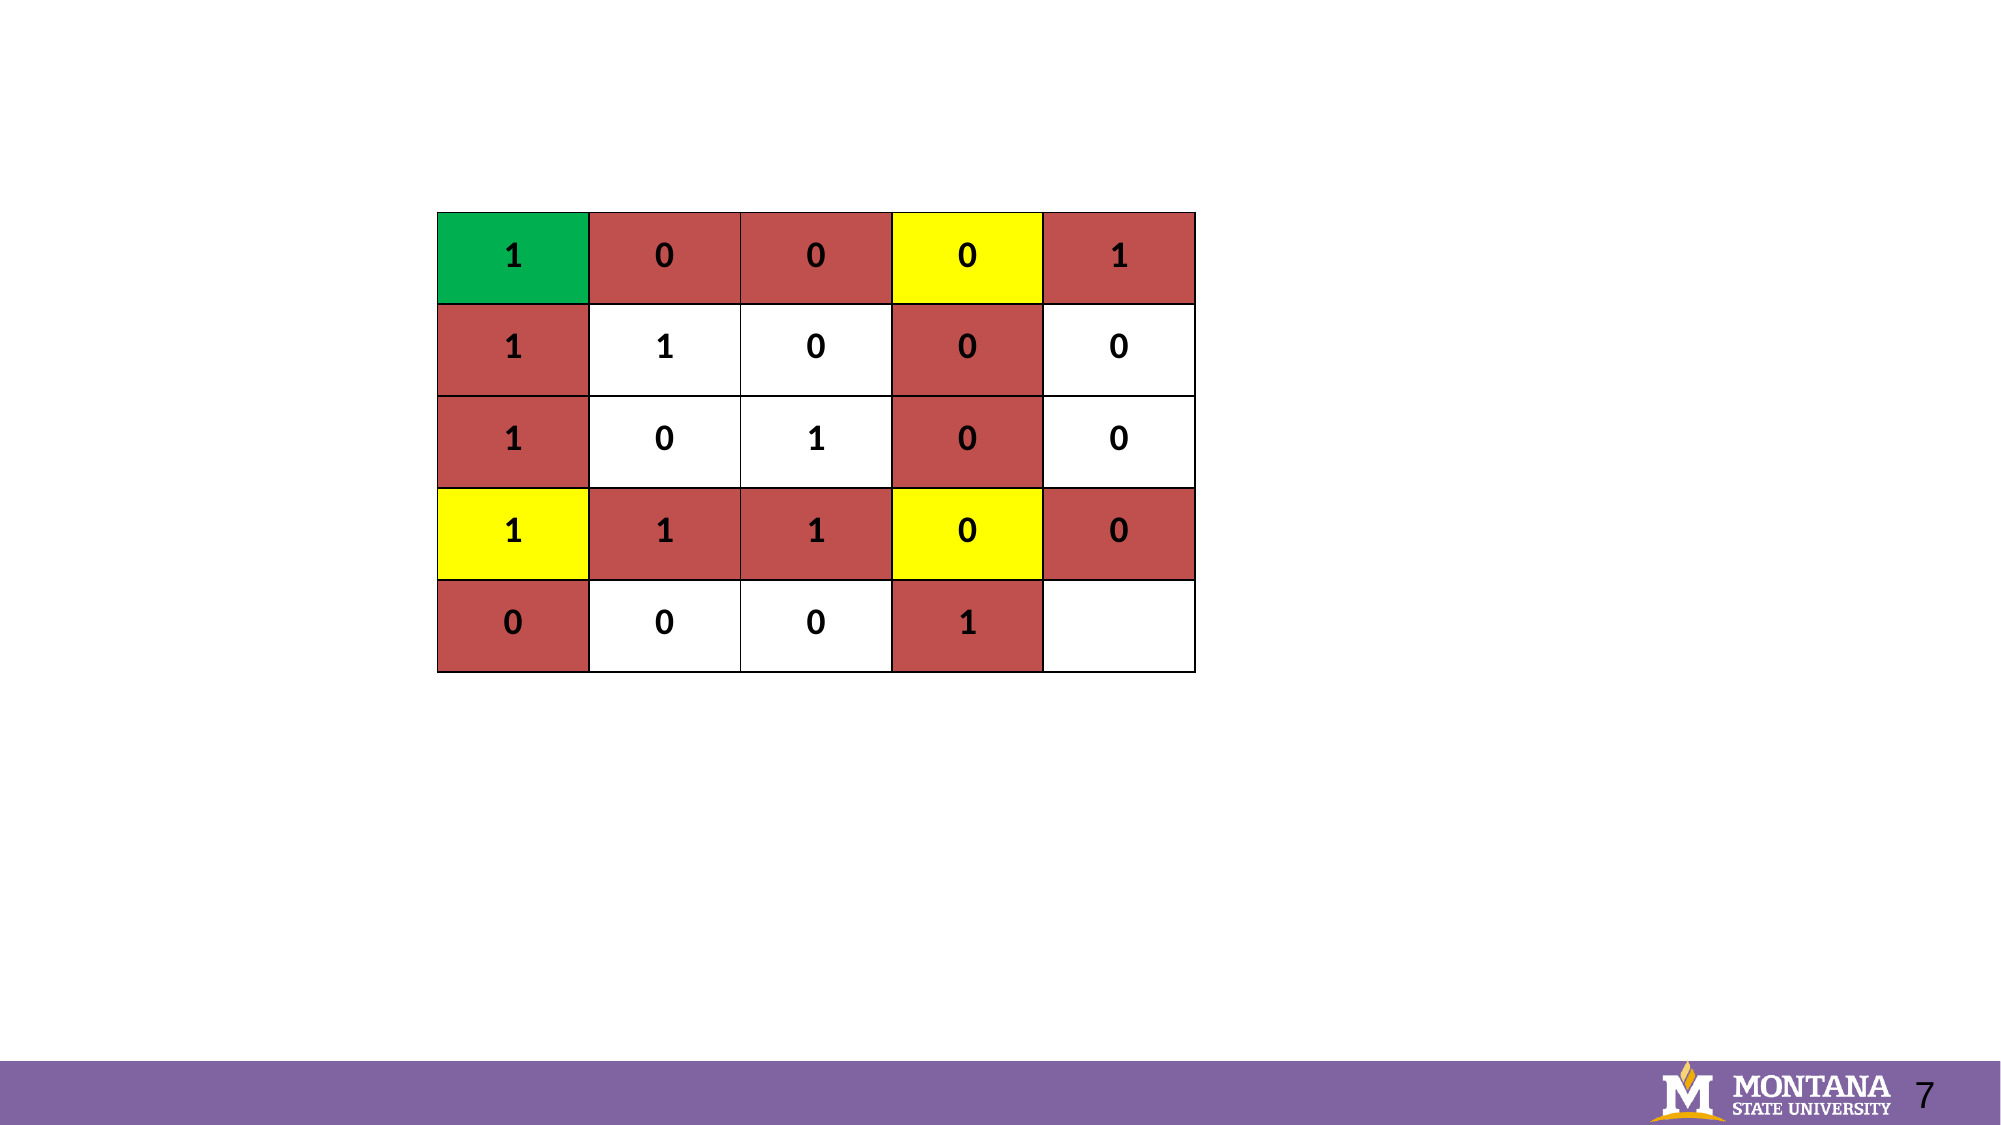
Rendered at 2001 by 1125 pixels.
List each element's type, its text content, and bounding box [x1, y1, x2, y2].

table_cell 1 [893, 581, 1042, 671]
table_cell 0 [893, 305, 1042, 395]
table_header 0 [590, 213, 740, 303]
table_cell 0 [741, 305, 891, 395]
table_cell 1 [590, 305, 740, 395]
table_cell 1 [590, 489, 740, 579]
table_cell [1044, 581, 1194, 671]
table_cell 0 [893, 397, 1042, 487]
table_cell 1 [438, 397, 588, 487]
table_cell 0 [590, 581, 740, 671]
table_cell 0 [438, 581, 588, 671]
table_cell 0 [590, 397, 740, 487]
table_cell 1 [438, 305, 588, 395]
table_cell 0 [1044, 305, 1194, 395]
table_cell 1 [741, 397, 891, 487]
slide_number 7 [1887, 1072, 1994, 1125]
table_header 1 [1044, 213, 1194, 303]
table_header 0 [741, 213, 891, 303]
table_cell 0 [1044, 397, 1194, 487]
table_header 0 [893, 213, 1042, 303]
table_cell 0 [893, 489, 1042, 579]
table_cell 0 [1044, 489, 1194, 579]
picture [1650, 1060, 1891, 1122]
table_cell 1 [438, 489, 588, 579]
table_cell 1 [741, 489, 891, 579]
table_cell 0 [741, 581, 891, 671]
table_header 1 [438, 213, 588, 303]
